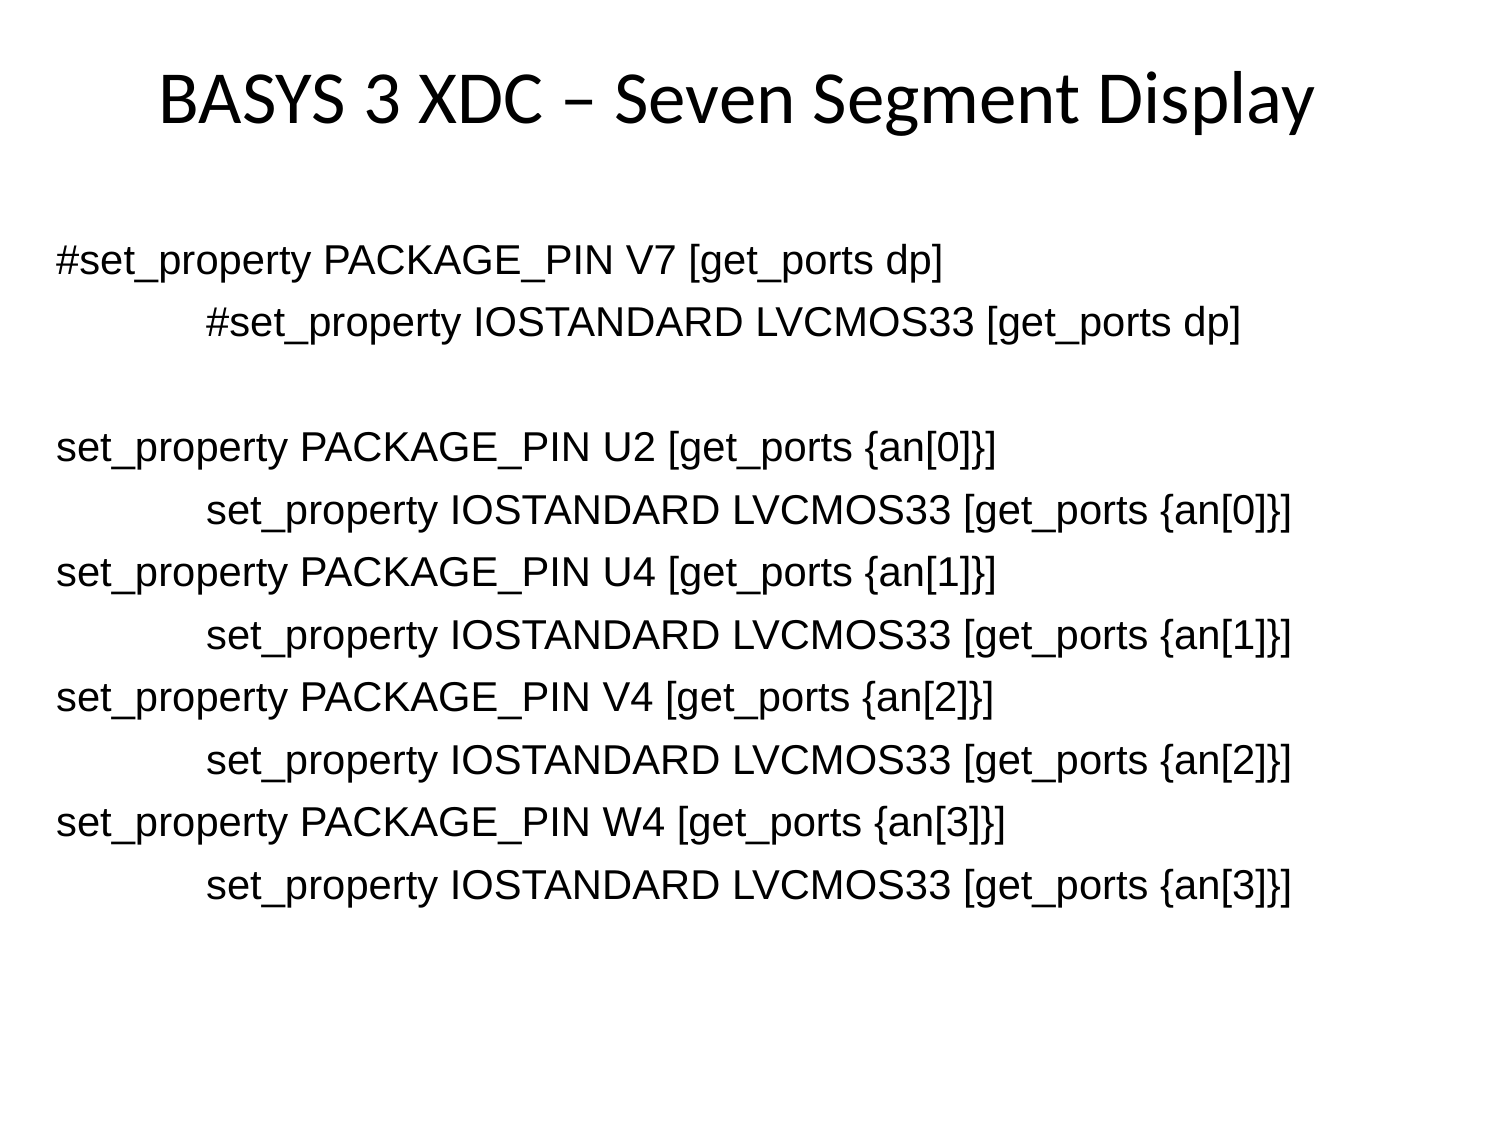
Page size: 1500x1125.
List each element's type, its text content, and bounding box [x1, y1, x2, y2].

title BASYS 3 XDC – Seven Segment Display [62, 0, 1413, 188]
text_box #set_property PACKAGE_PIN V7 [get_ports dp] #set_property IOSTANDARD LVCMOS33 [get_ports dp] set_property PACKAGE_PIN U2 [get_ports {an[0]}] set_property IOSTANDARD LVCMOS33 [get_ports {an[0]}] set_property PACKAGE_PIN U4 [get_ports {an[1]}] set_property IOSTANDARD LVCMOS33 [get_ports {an[1]}] set_property PACKAGE_PIN V4 [get_ports {an[2]}] set_property IOSTANDARD LVCMOS33 [get_ports {an[2]}] set_property PACKAGE_PIN W4 [get_ports {an[3]}] set_property IOSTANDARD LVCMOS33 [get_ports {an[3]}] [41, 224, 1308, 916]
